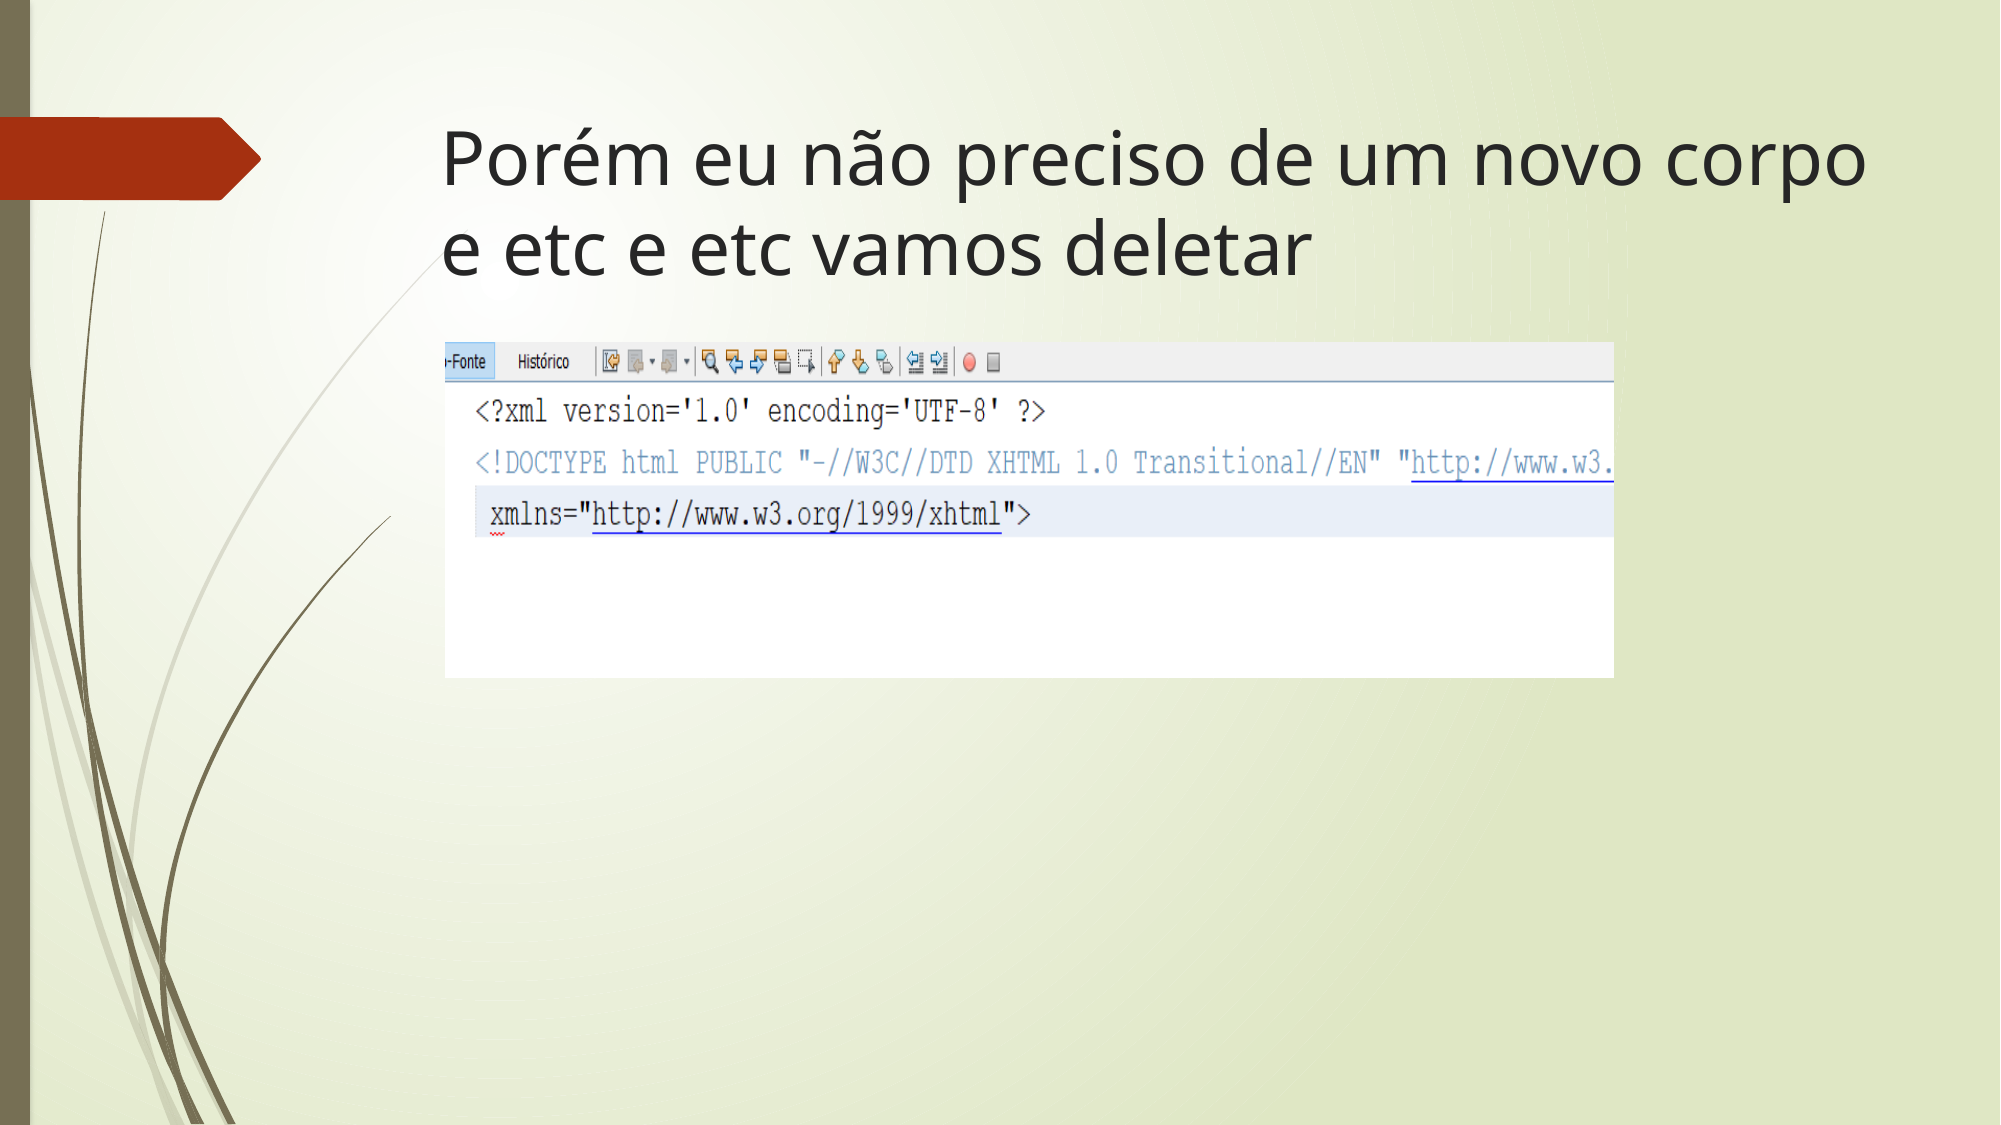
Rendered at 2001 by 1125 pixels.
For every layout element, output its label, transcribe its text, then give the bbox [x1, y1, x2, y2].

title Porém eu não preciso de um novo corpo e etc e etc vamos deletar [425, 102, 1888, 313]
picture [445, 341, 1614, 679]
